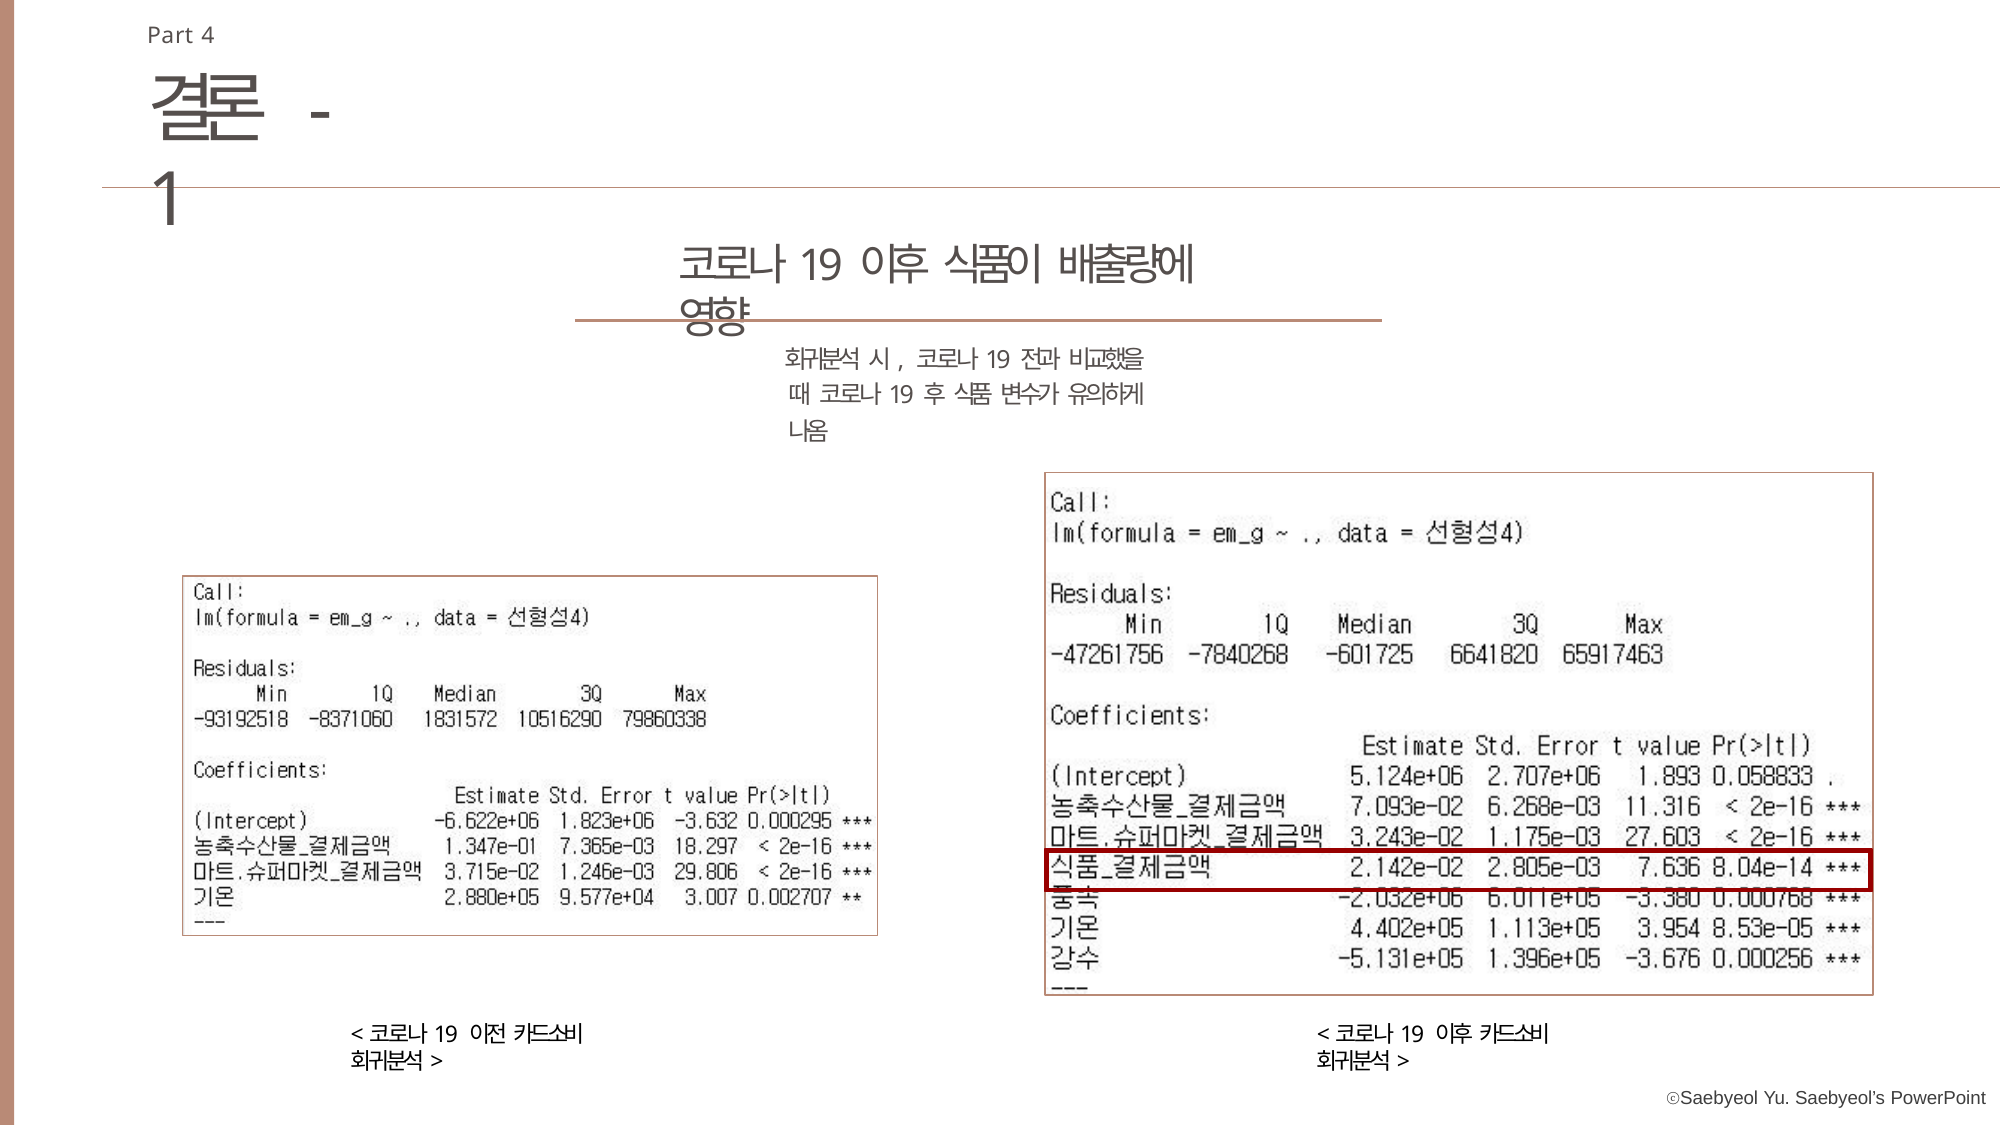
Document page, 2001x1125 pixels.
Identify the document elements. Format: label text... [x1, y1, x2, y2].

title 결론 - 1 [145, 58, 376, 249]
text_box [1043, 471, 1875, 997]
footer ⓒSaebyeol Yu. Saebyeol’s PowerPoint [1663, 1086, 1995, 1125]
text_box <코로나19 이전 카드소비 회귀분석> [348, 1017, 661, 1075]
text_box [0, 0, 15, 1125]
text_box 코로나19 이후 식품이 배출량에 영향 [676, 234, 1273, 320]
text_box Part 4 [145, 18, 218, 48]
text_box 코로나19 이후 식품이 배출량에 영향 [676, 321, 1273, 342]
text_box 회귀분석 시, 코로나19 전과 비교했을 때 코로나19 후 식품 변수가 유의하게 나옴 [782, 335, 1157, 445]
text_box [181, 575, 879, 937]
text_box <코로나19 이후 카드소비 회귀분석> [1314, 1017, 1626, 1075]
